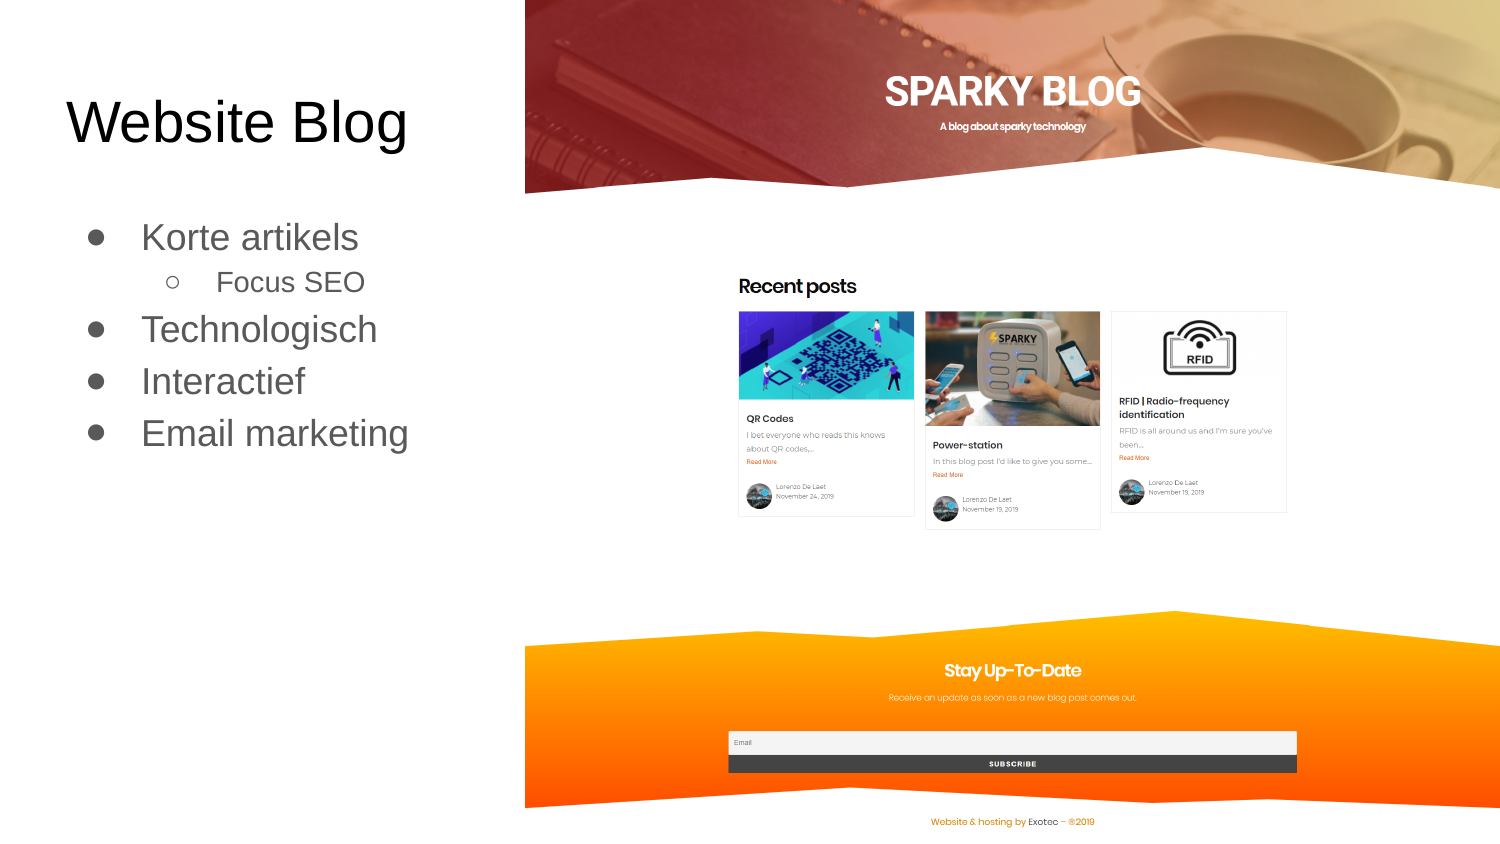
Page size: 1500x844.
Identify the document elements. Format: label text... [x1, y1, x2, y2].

list Korte artikels Focus SEO Technologisch Interactief Email marketing [51, 191, 520, 752]
picture [525, 0, 1500, 844]
title Website Blog [51, 27, 520, 170]
